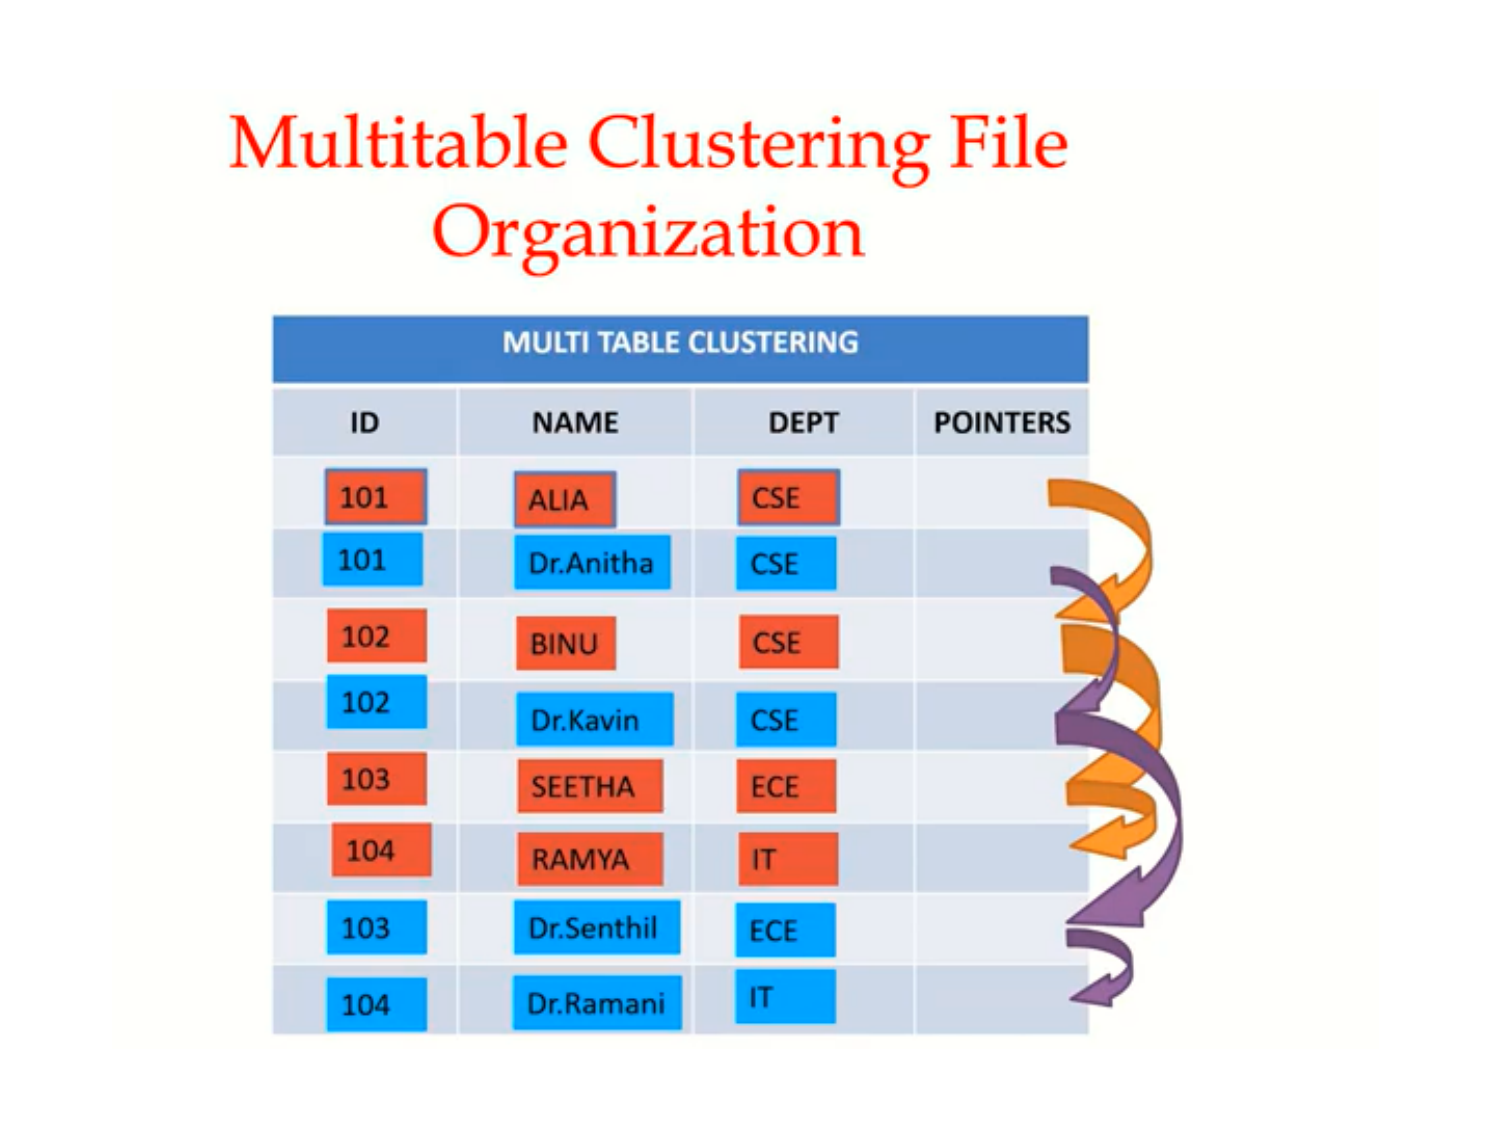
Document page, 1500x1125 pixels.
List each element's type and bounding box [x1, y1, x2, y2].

list [111, 89, 1379, 1049]
